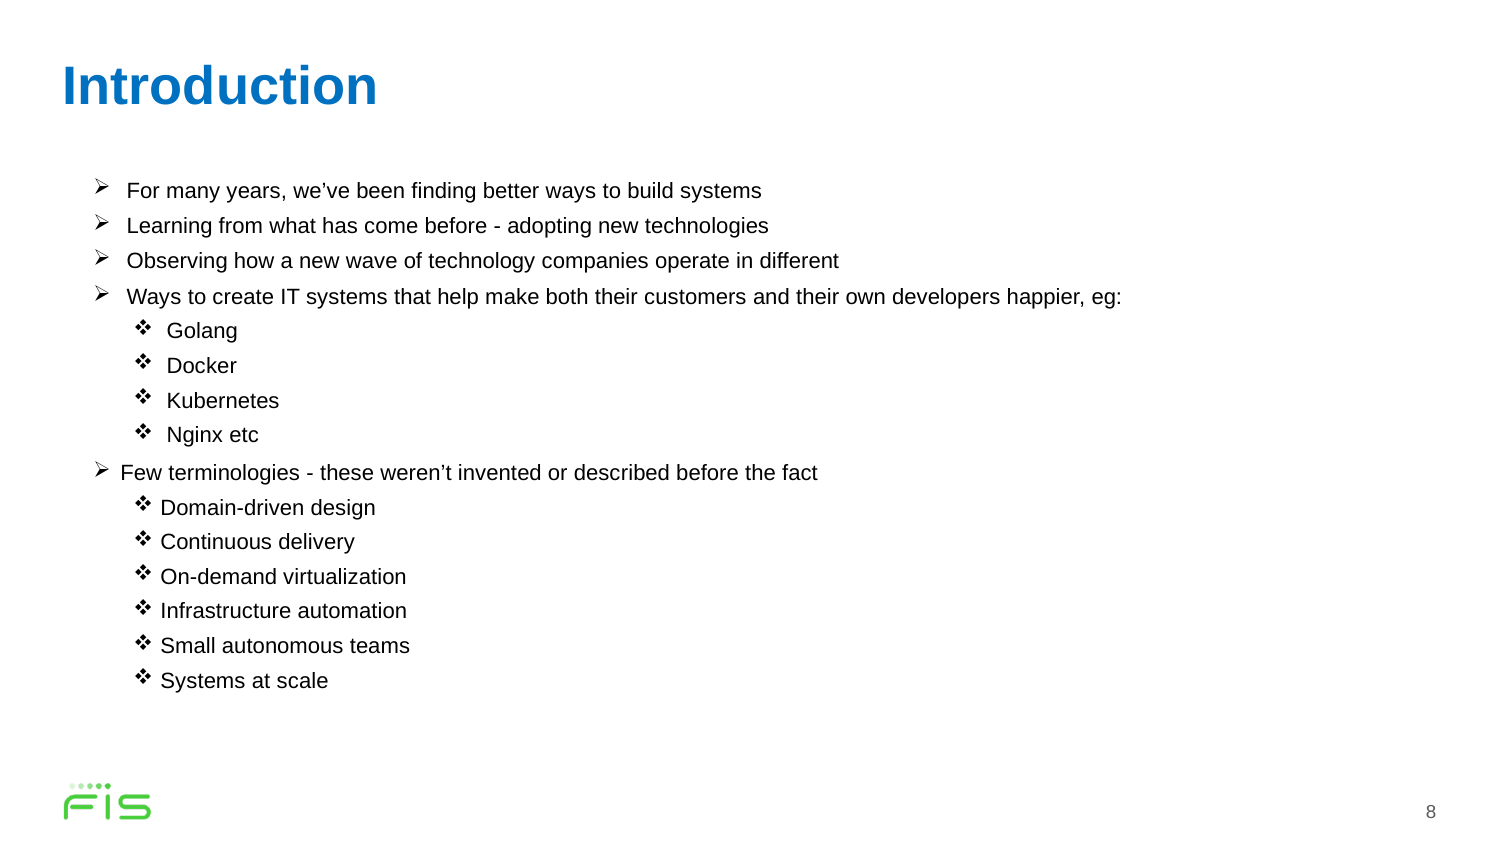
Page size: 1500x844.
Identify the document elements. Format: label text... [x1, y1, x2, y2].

picture [58, 780, 154, 823]
slide_number 8 [1359, 799, 1437, 822]
title Introduction [62, 62, 1435, 192]
list For many years, we’ve been finding better ways to build systems Learning from what has come before - adopting new technologies Observing how a new wave of technology companies operate in different Ways to create IT systems that help make both their customers and their own developers happier, eg: Golang Docker Kubernetes Nginx etc Few terminologies - these weren’t invented or described before the fact Domain-driven design Continuous delivery On-demand virtualization Infrastructure automation Small autonomous teams Systems at scale [66, 140, 1437, 696]
